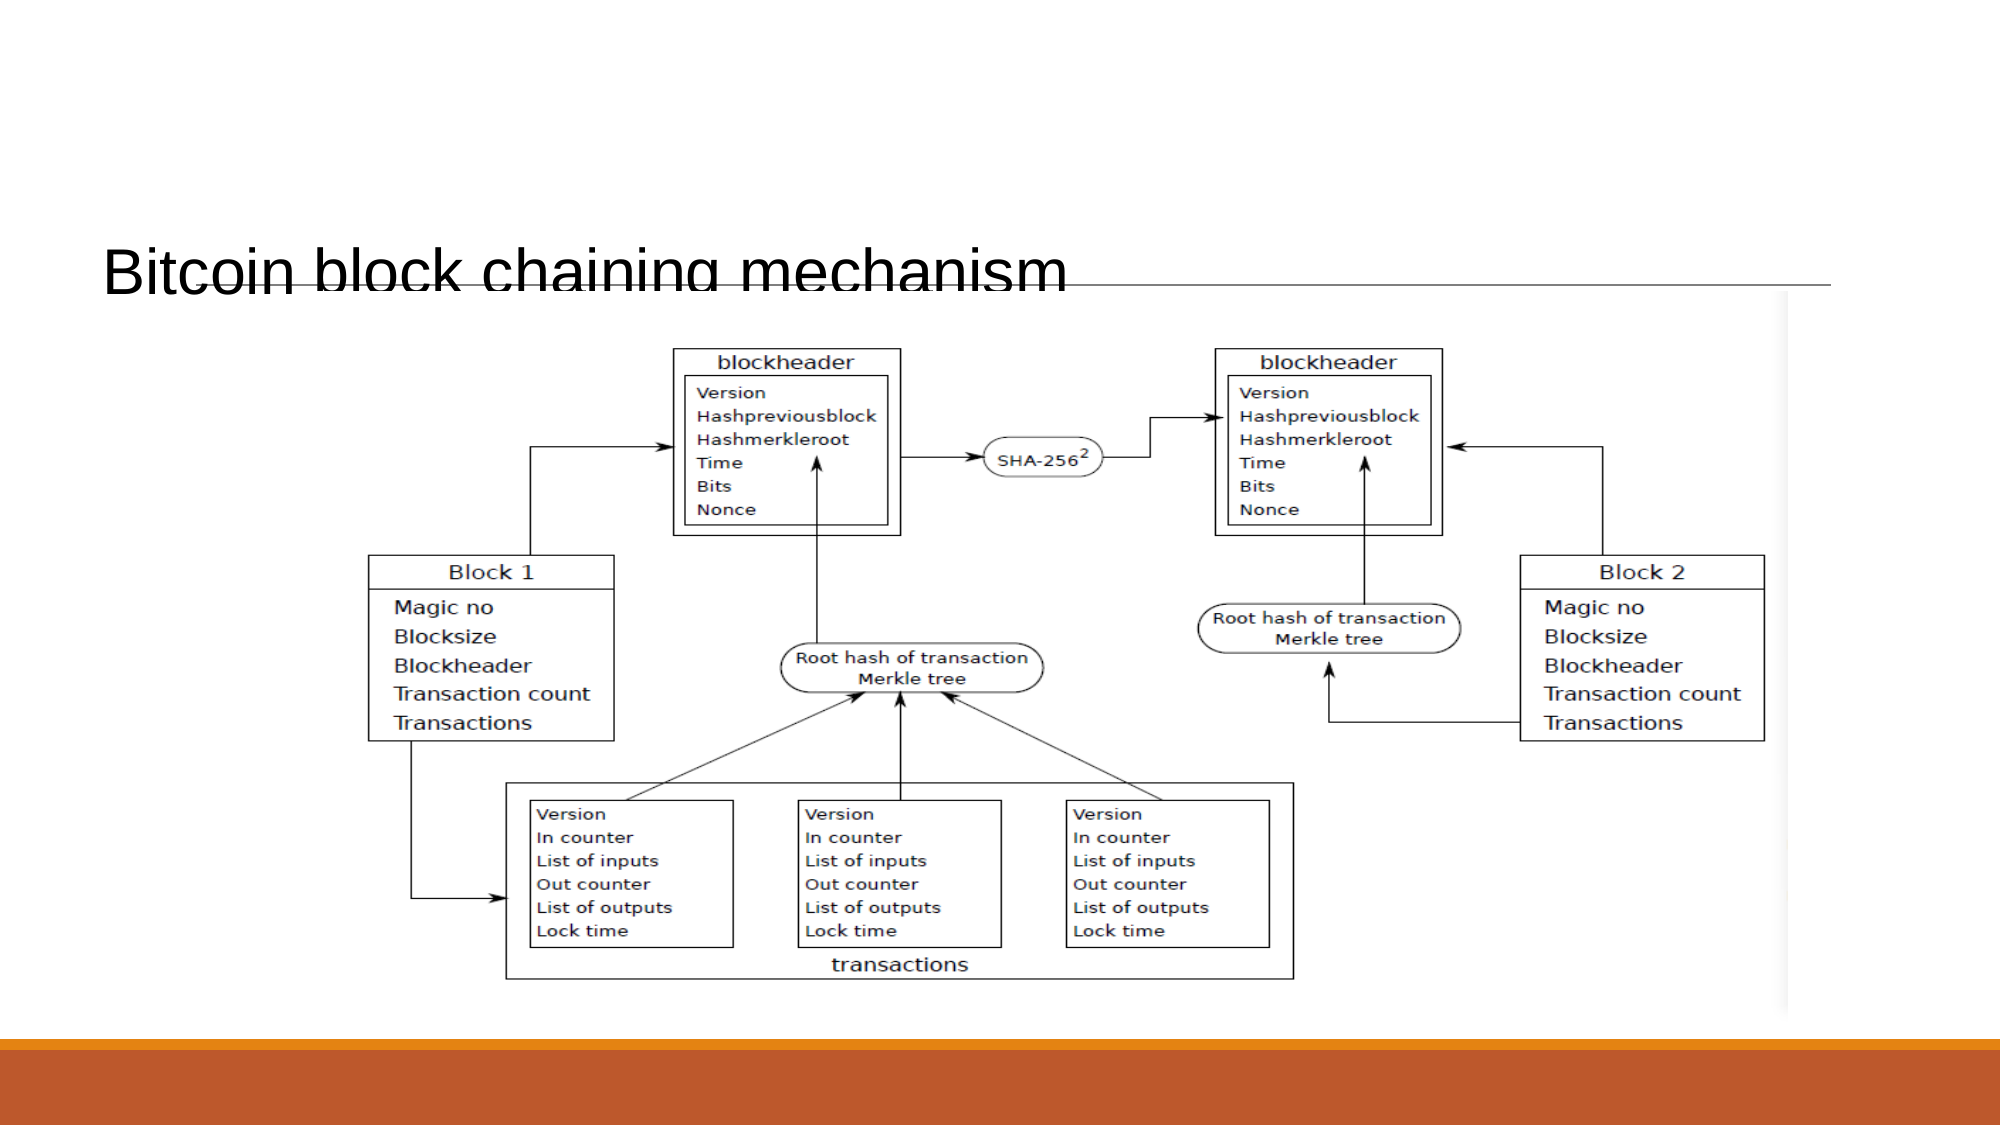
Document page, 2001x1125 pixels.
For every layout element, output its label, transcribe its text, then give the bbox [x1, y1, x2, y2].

title Bitcoin block chaining mechanism [87, 257, 1913, 496]
picture [293, 290, 1789, 1032]
